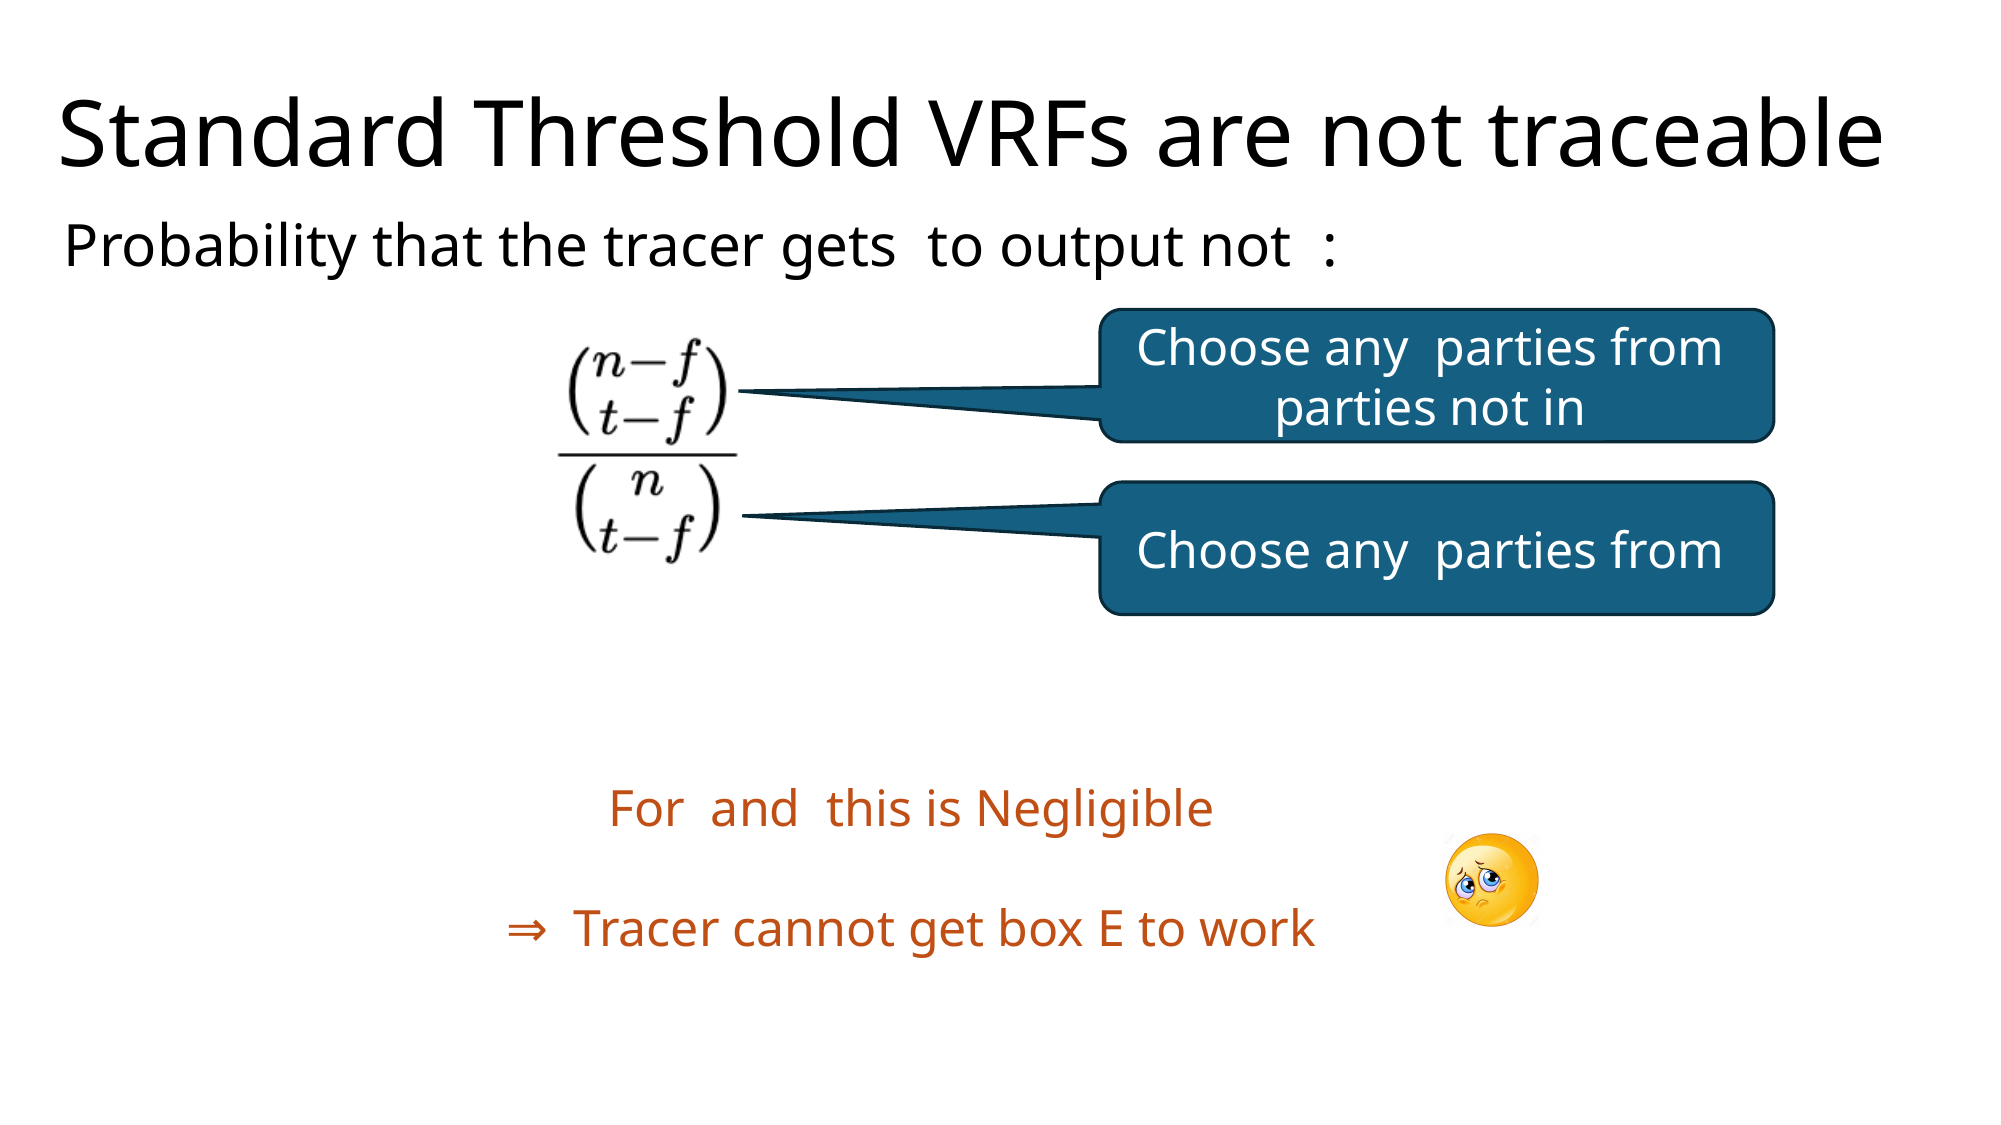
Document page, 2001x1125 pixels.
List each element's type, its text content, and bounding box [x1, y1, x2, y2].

title Standard Threshold VRFs are not traceable [42, 33, 1957, 241]
picture [533, 318, 749, 585]
picture [1442, 830, 1542, 930]
